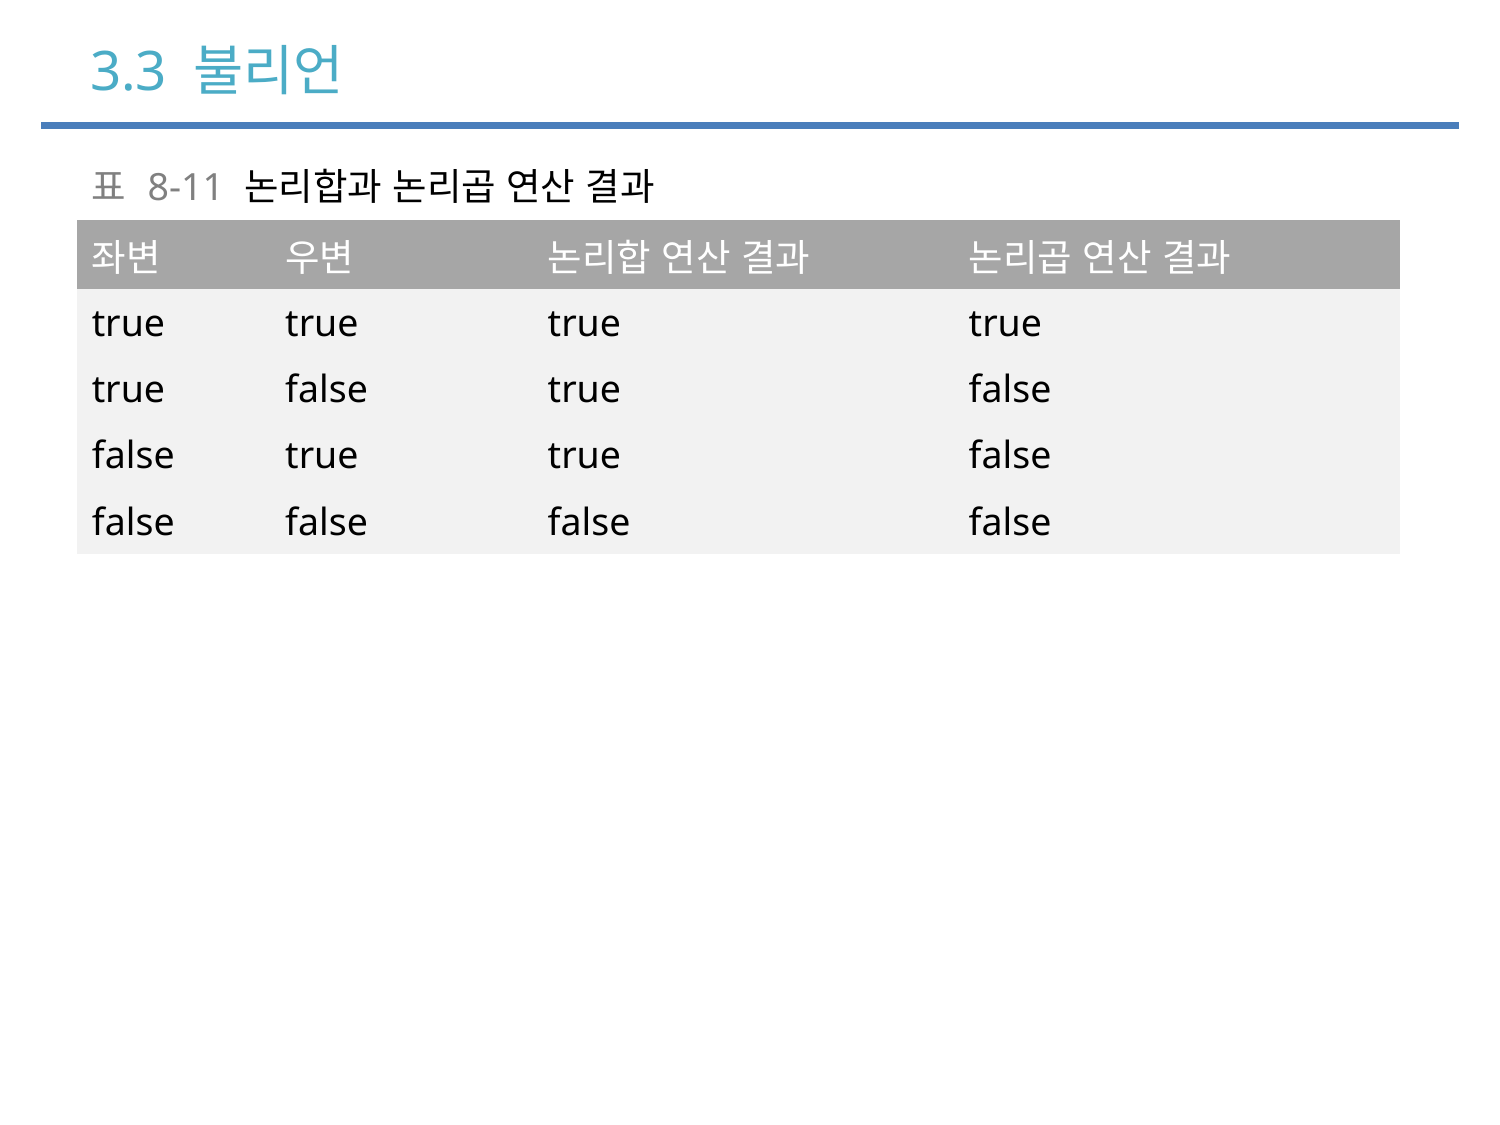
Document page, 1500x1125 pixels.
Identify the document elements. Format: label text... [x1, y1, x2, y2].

table_header 좌변 [77, 220, 270, 289]
table_cell true [954, 289, 1400, 355]
table_cell false [270, 488, 533, 554]
table_cell true [533, 289, 954, 355]
table_header 우변 [270, 220, 533, 289]
table_cell false [954, 355, 1400, 422]
title 3.3 불리언 [75, 19, 1425, 114]
table_header 표 8-11 논리합과 논리곱 연산 결과 [78, 150, 856, 218]
table_cell false [954, 488, 1400, 554]
table_cell true [270, 422, 533, 488]
table_header 논리합 연산 결과 [533, 220, 954, 289]
table_cell false [533, 488, 954, 554]
table_cell false [954, 422, 1400, 488]
table_cell true [533, 422, 954, 488]
table_cell false [270, 355, 533, 422]
table_cell true [77, 355, 270, 422]
table_cell false [77, 488, 270, 554]
table_cell true [77, 289, 270, 355]
table_cell false [77, 422, 270, 488]
table_cell true [270, 289, 533, 355]
table_cell true [533, 355, 954, 422]
table_header 논리곱 연산 결과 [954, 220, 1400, 289]
